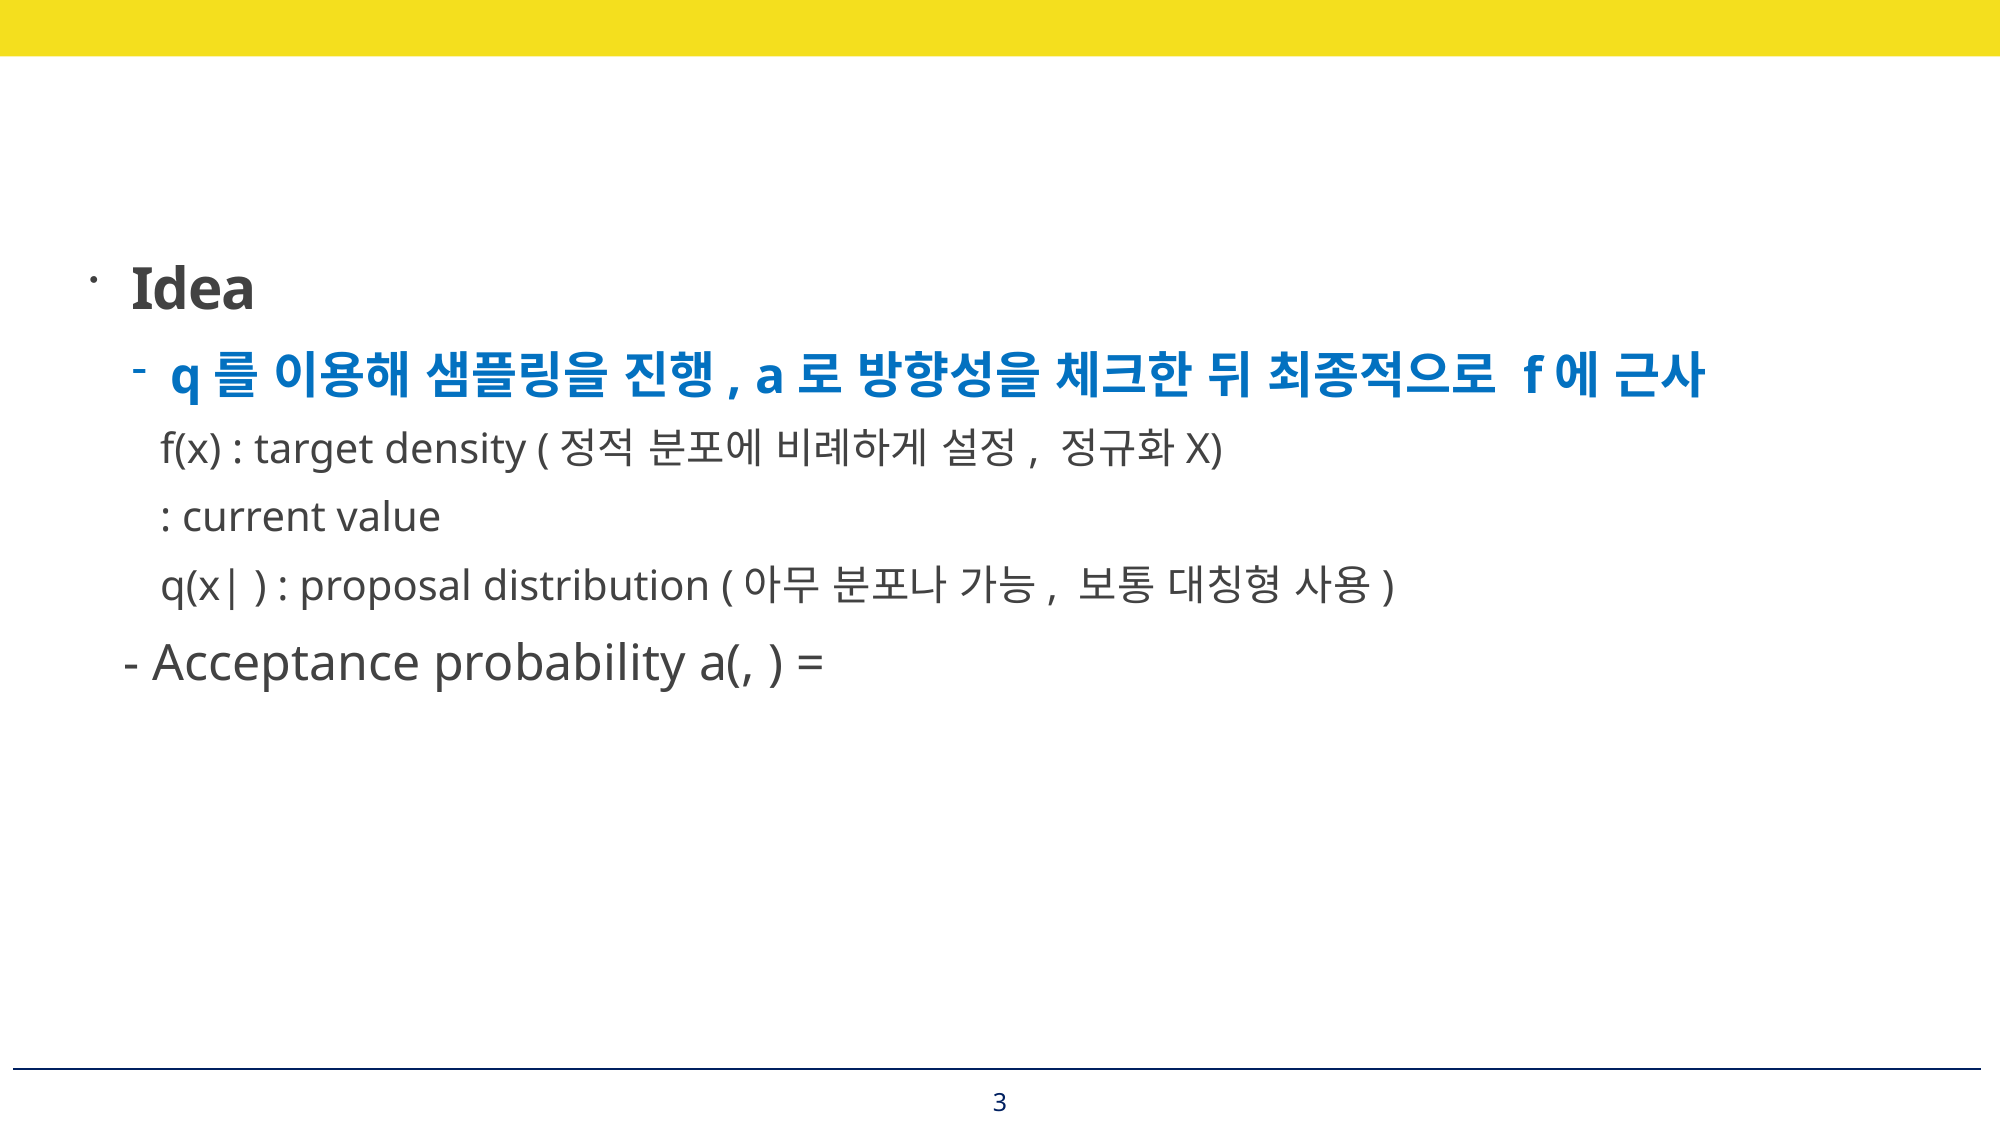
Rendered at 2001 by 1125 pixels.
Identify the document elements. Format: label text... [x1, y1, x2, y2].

slide_number 3 [916, 1078, 1084, 1125]
